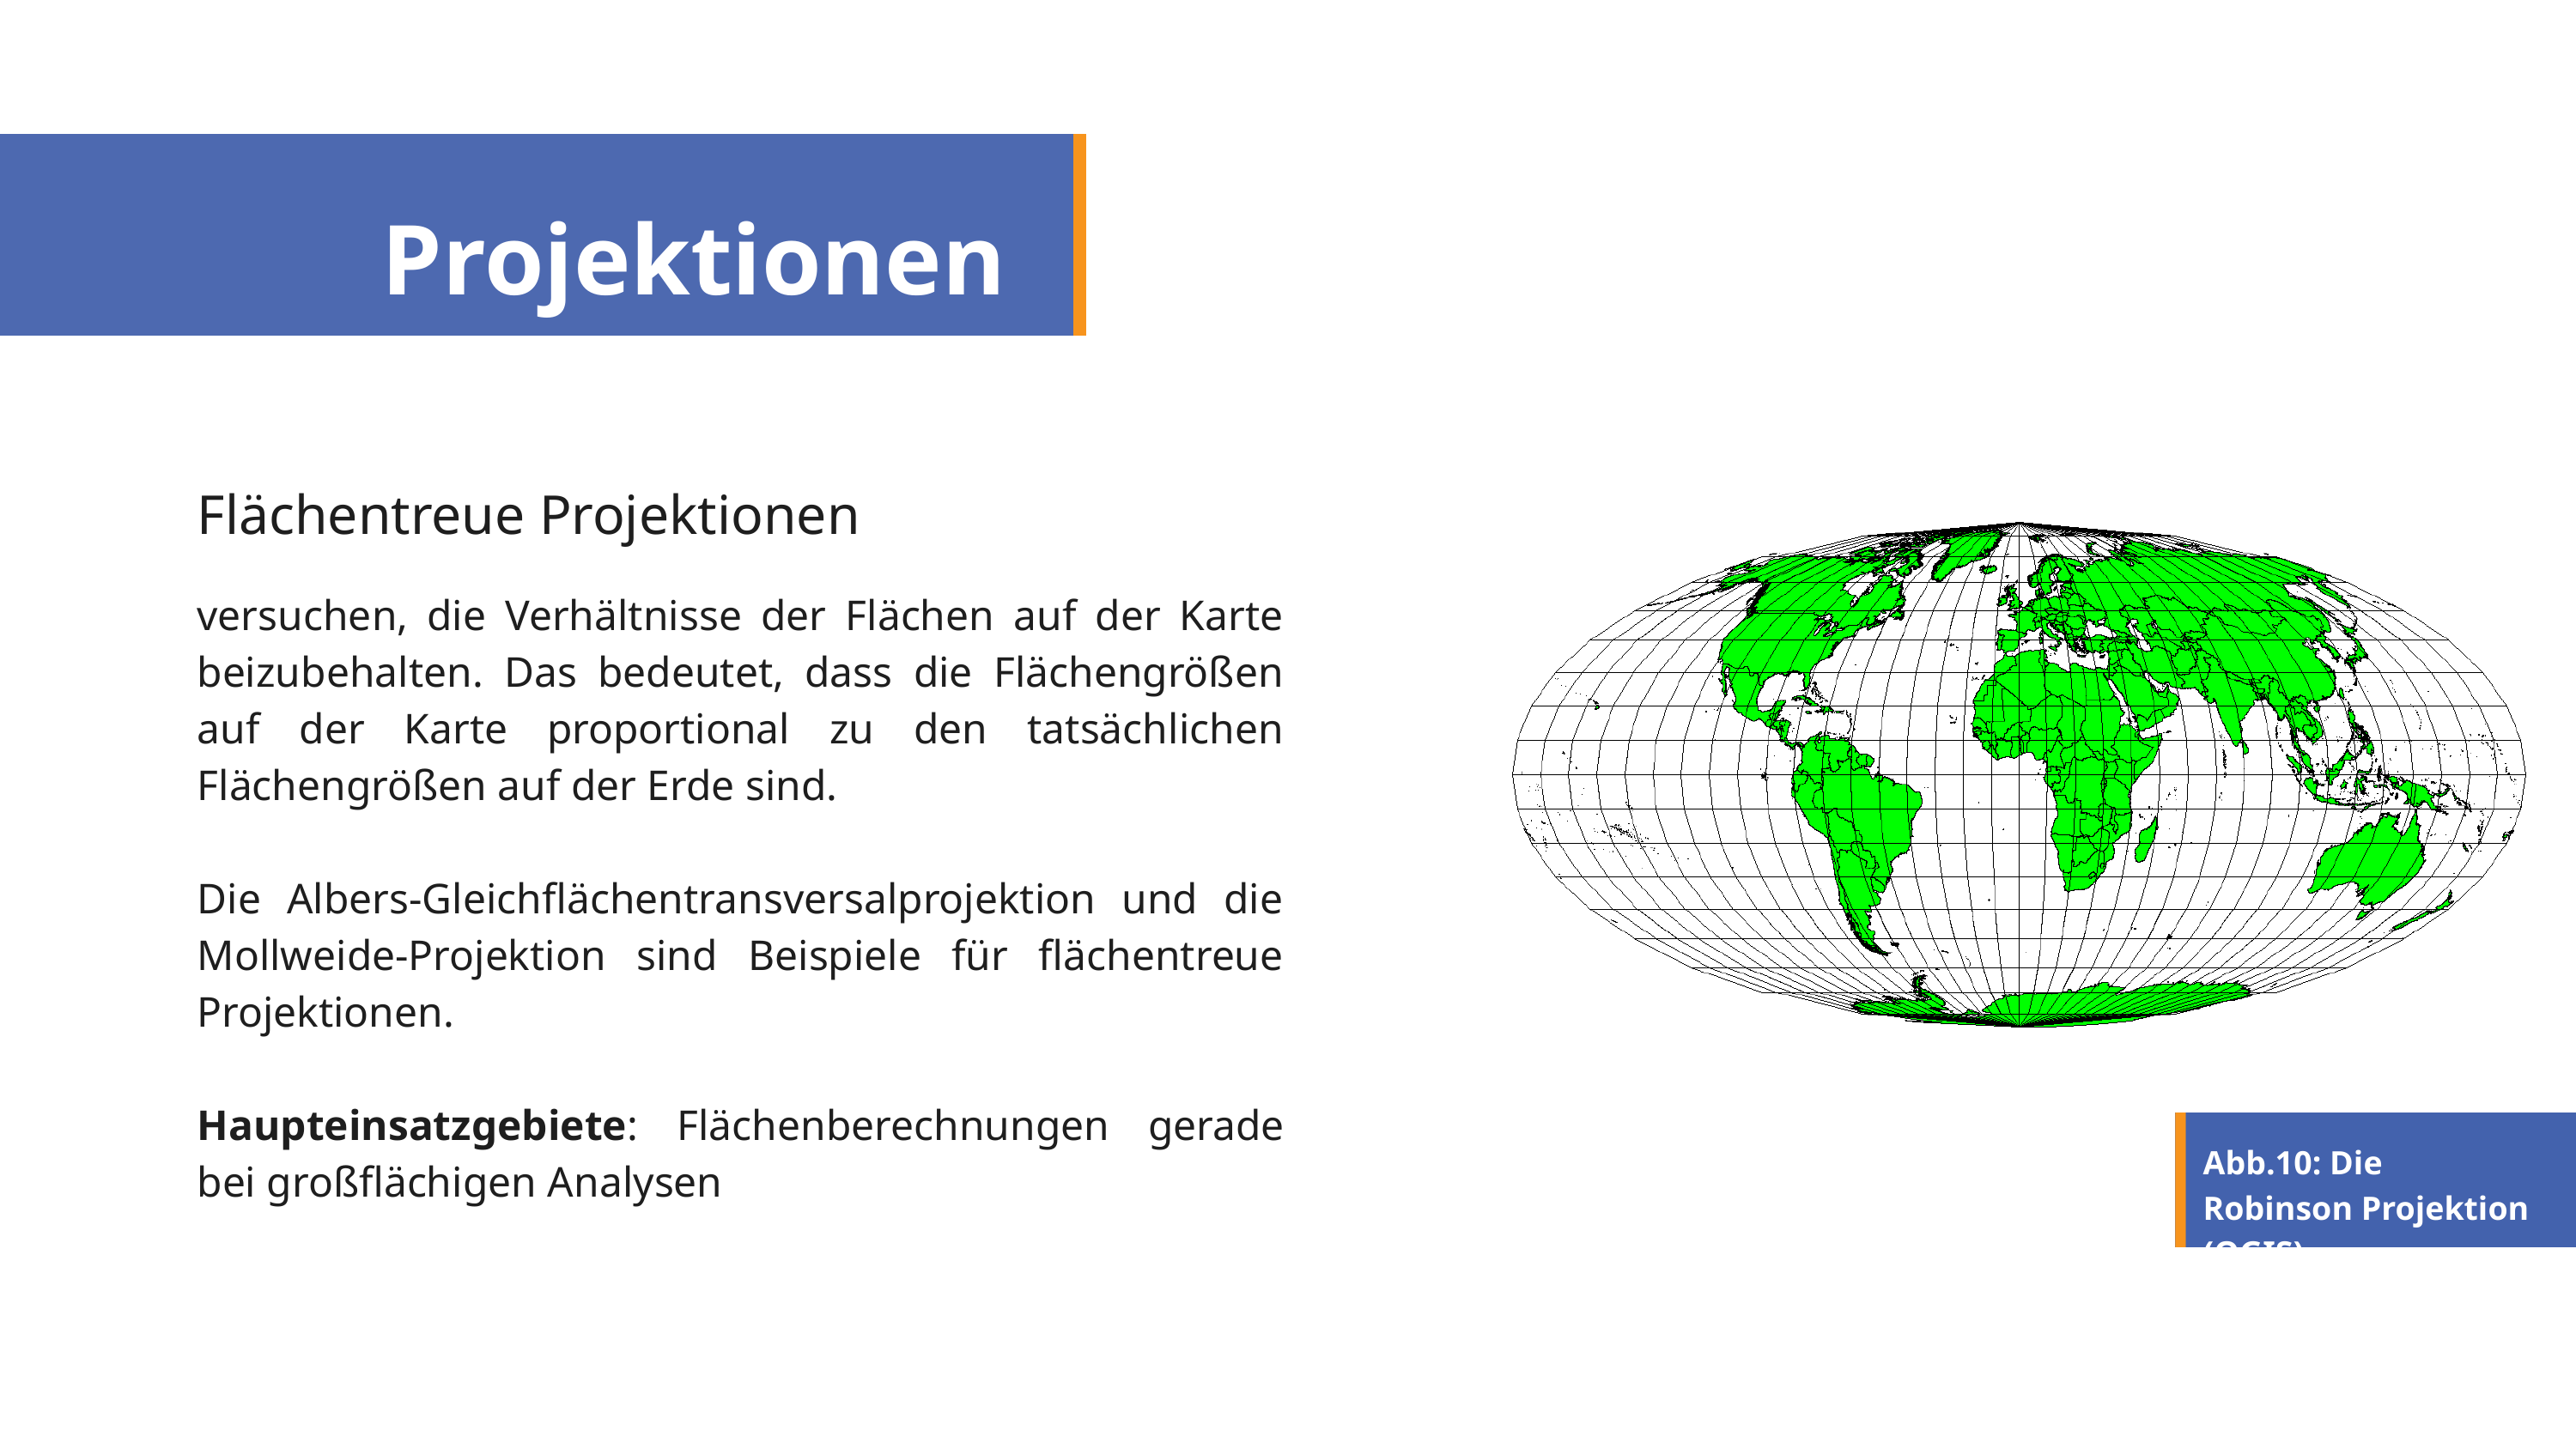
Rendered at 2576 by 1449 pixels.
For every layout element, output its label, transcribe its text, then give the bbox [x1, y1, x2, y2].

picture [0, 133, 1086, 336]
picture [1497, 511, 2539, 1036]
picture [2172, 1113, 2576, 1248]
text_box versuchen, die Verhältnisse der Flächen auf der Karte beizubehalten. Das bedeutet, dass die Flächengrößen auf der Karte proportional zu den tatsächlichen Flächengrößen auf der Erde sind. Die Albers-Gleichflächentransversalprojektion und die Mollweide-Projektion sind Beispiele für flächentreue Projektionen. Haupteinsatzgebiete: Flächenberechnungen gerade bei großflächigen Analysen [197, 582, 1285, 1270]
text_box Flächentreue Projektionen [197, 469, 1283, 555]
